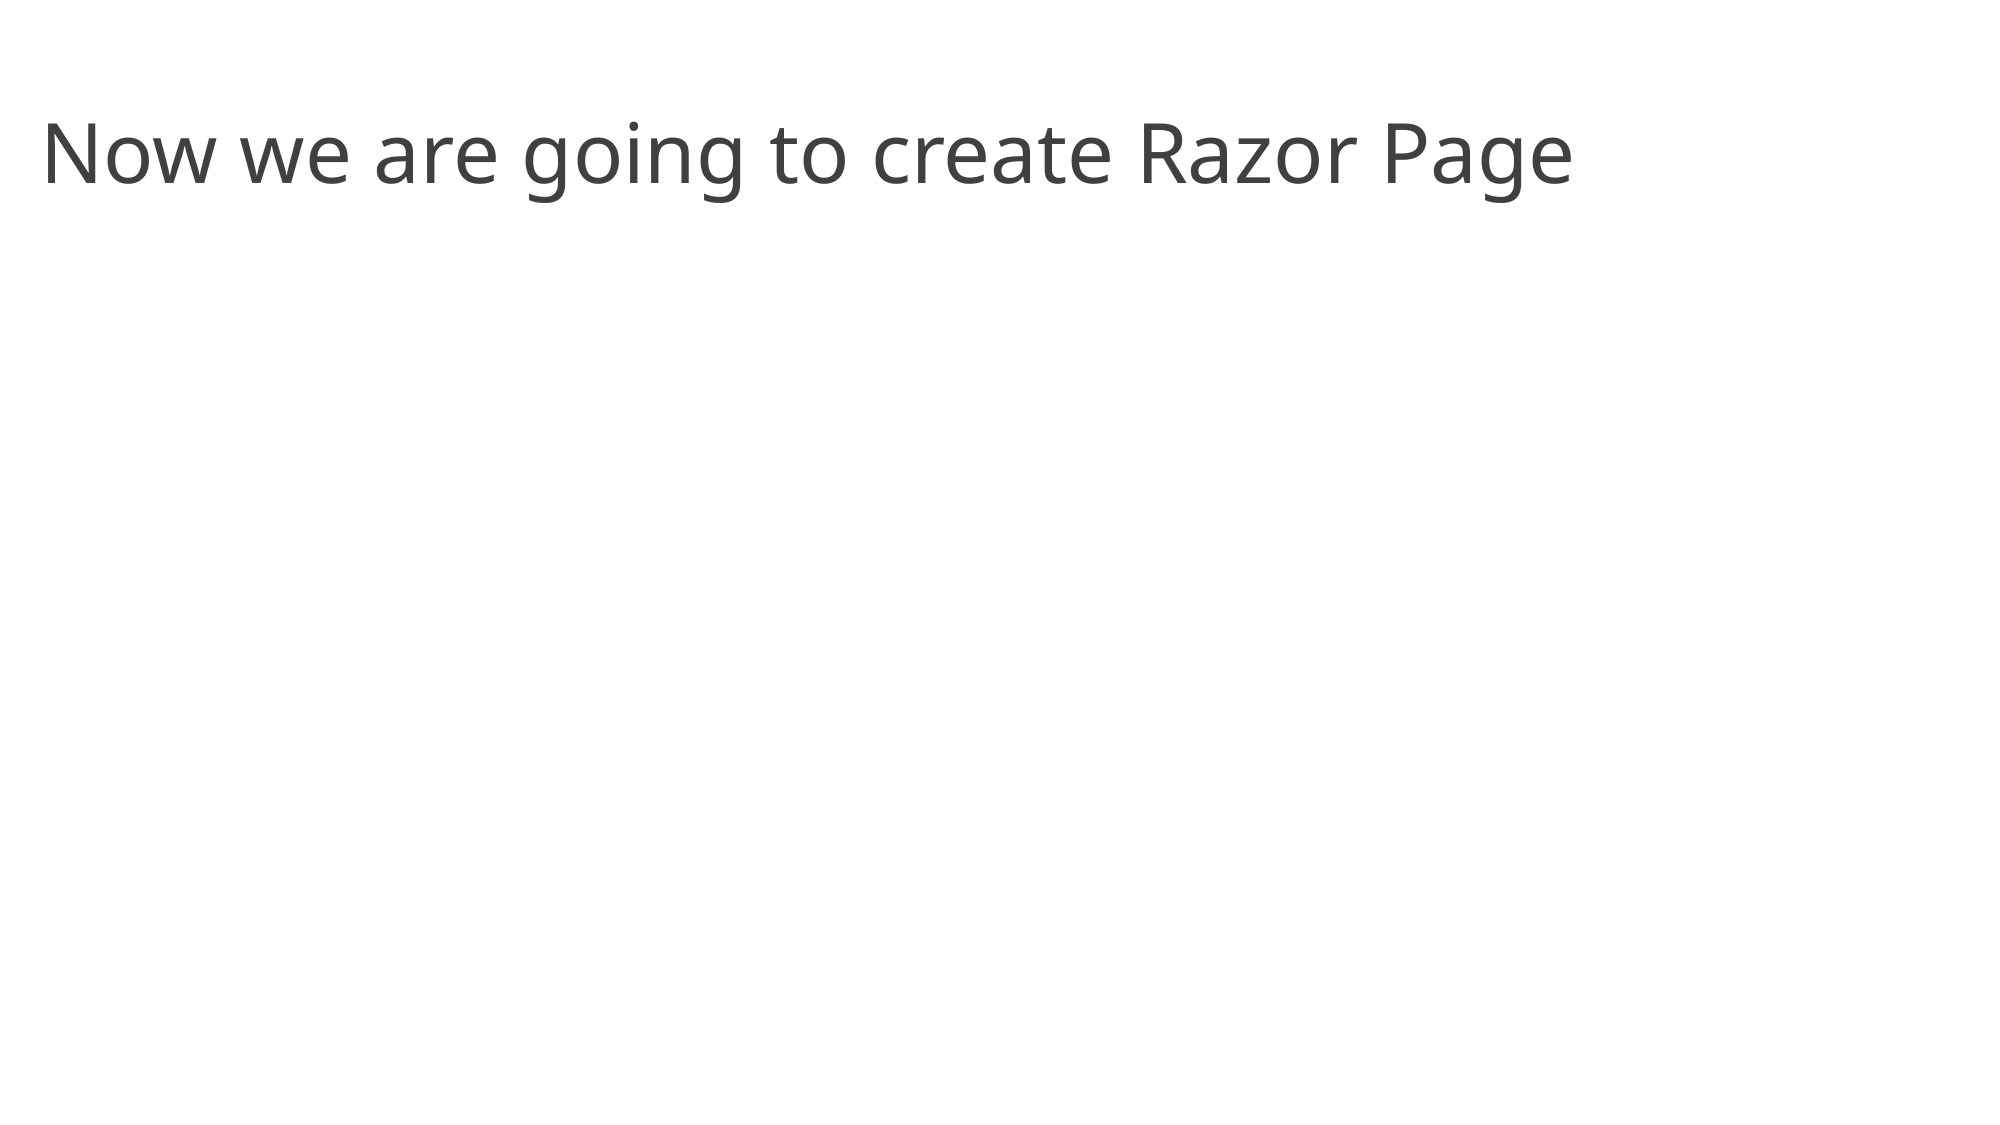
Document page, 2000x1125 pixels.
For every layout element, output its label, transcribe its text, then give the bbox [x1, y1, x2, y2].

text_box Now we are going to create Razor Page [40, 100, 1577, 201]
